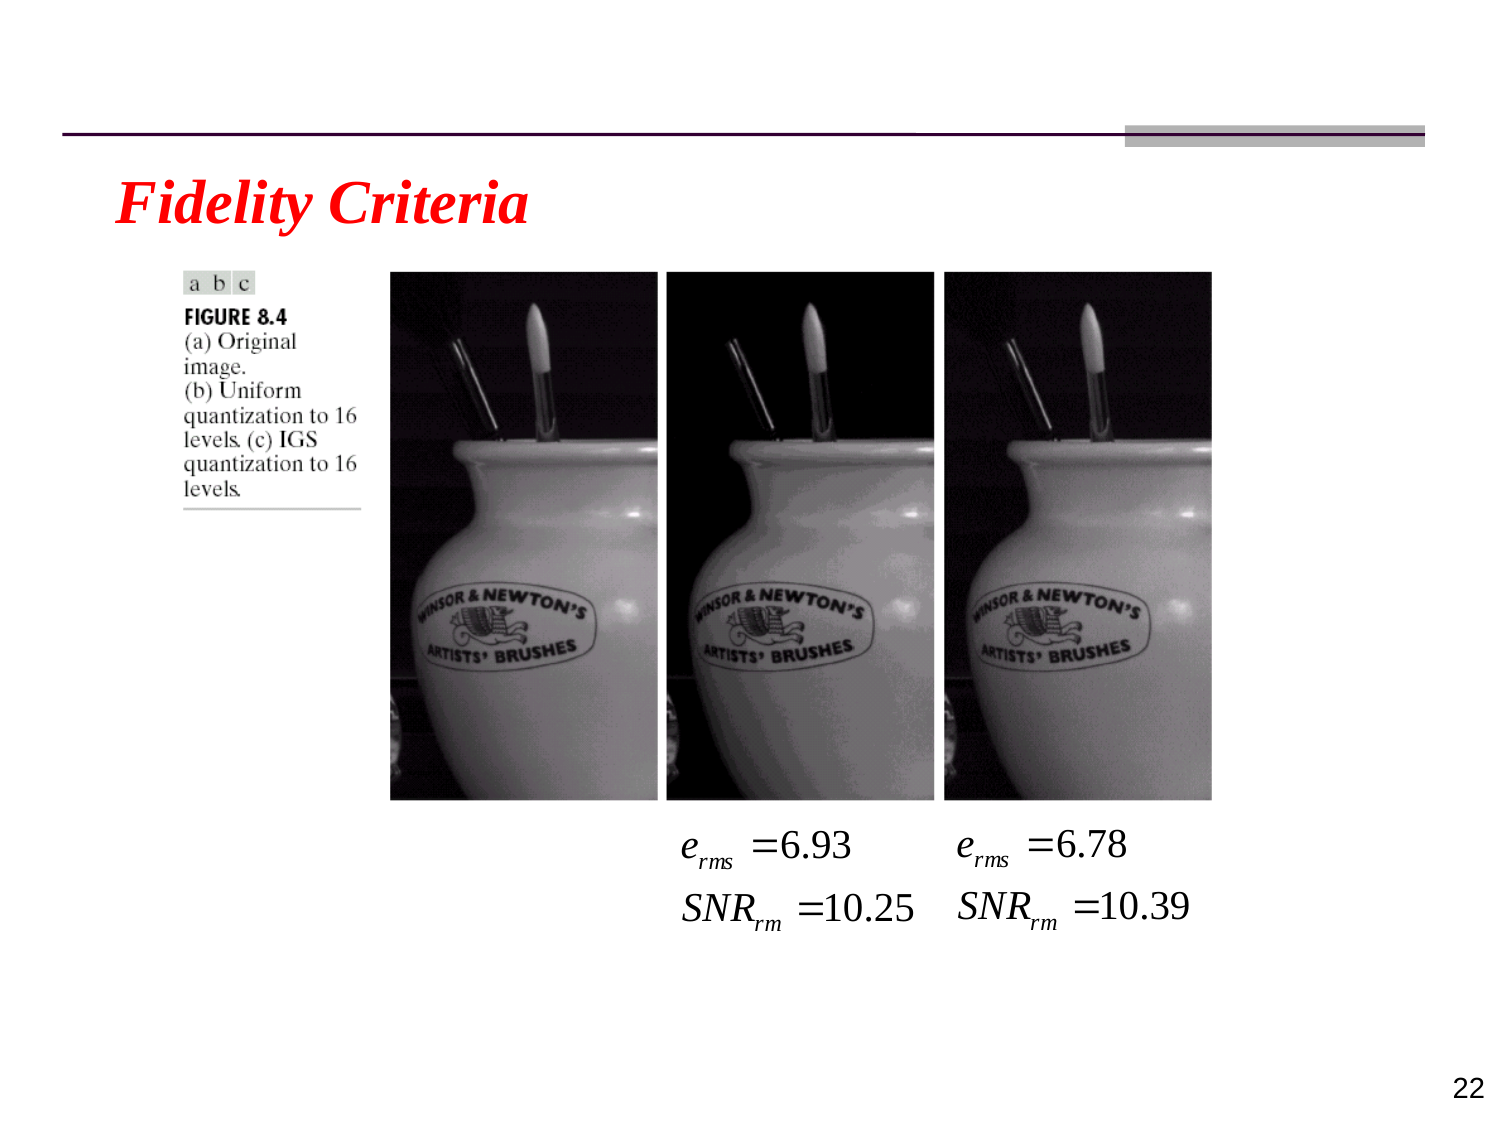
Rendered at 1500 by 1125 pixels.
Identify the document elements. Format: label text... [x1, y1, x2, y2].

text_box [674, 817, 922, 942]
picture [177, 266, 1217, 809]
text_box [950, 816, 1198, 940]
text_box Fidelity Criteria [100, 55, 1376, 244]
